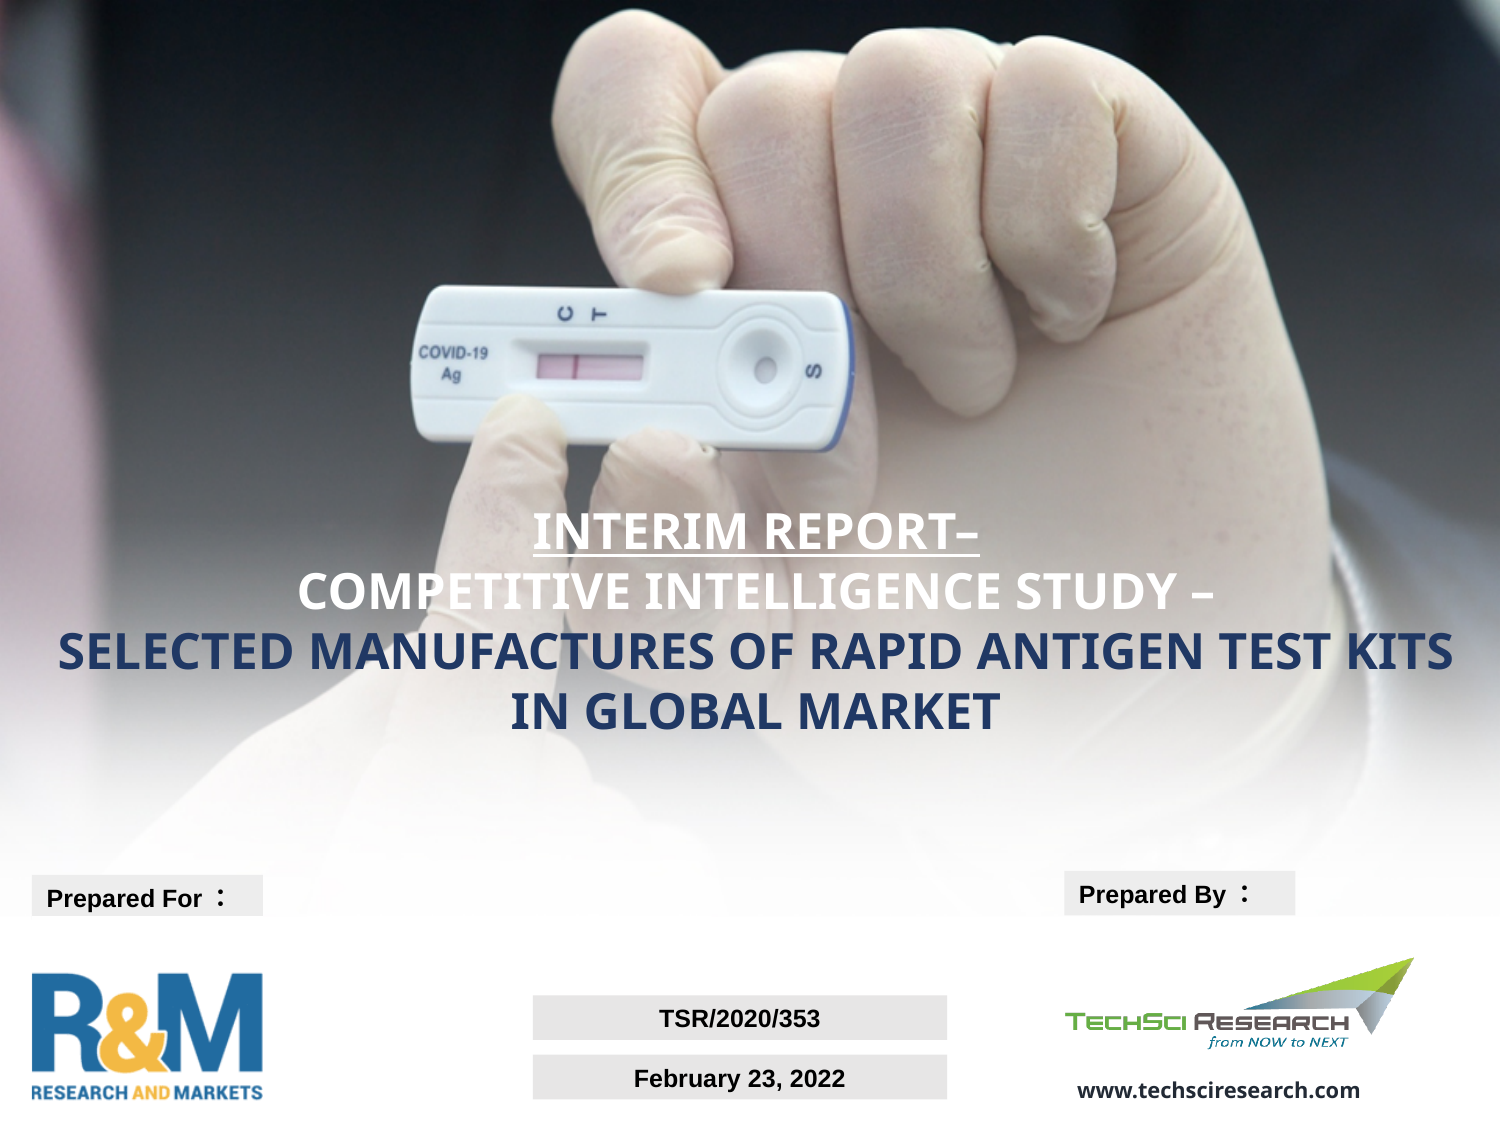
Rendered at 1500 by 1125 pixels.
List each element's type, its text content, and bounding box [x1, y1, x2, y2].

picture [0, 0, 1500, 1120]
text_box February 23, 2022 [532, 1054, 948, 1100]
picture [1062, 956, 1414, 1052]
text_box TSR/2020/353 [532, 995, 948, 1040]
text_box www.techsciresearch.com [1062, 1069, 1414, 1111]
